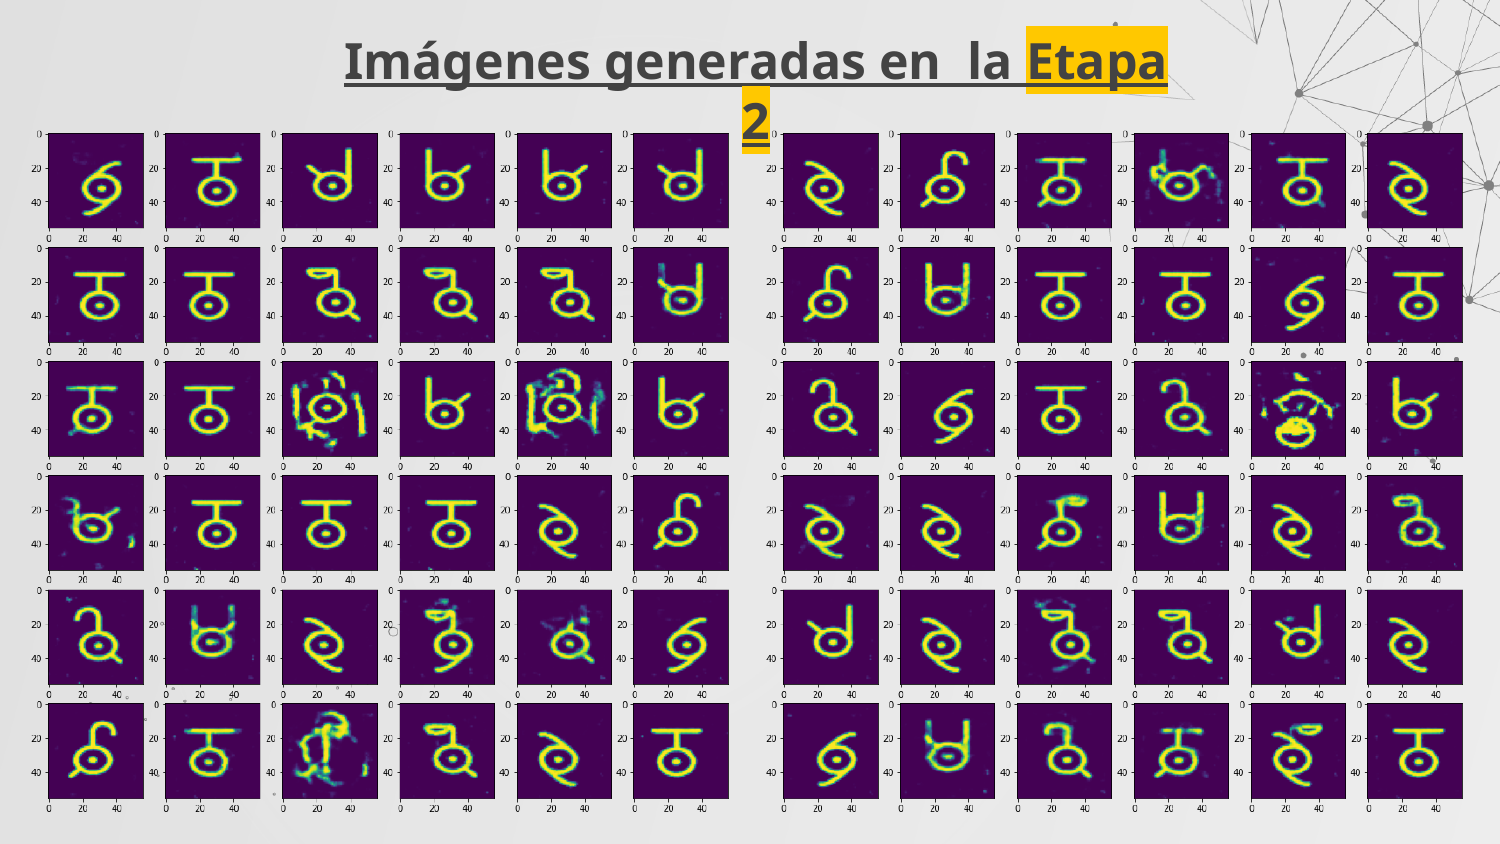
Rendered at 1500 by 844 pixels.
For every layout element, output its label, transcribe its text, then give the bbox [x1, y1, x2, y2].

picture [0, 0, 1500, 844]
title Imágenes generadas en la Etapa 2 [328, 14, 1184, 100]
